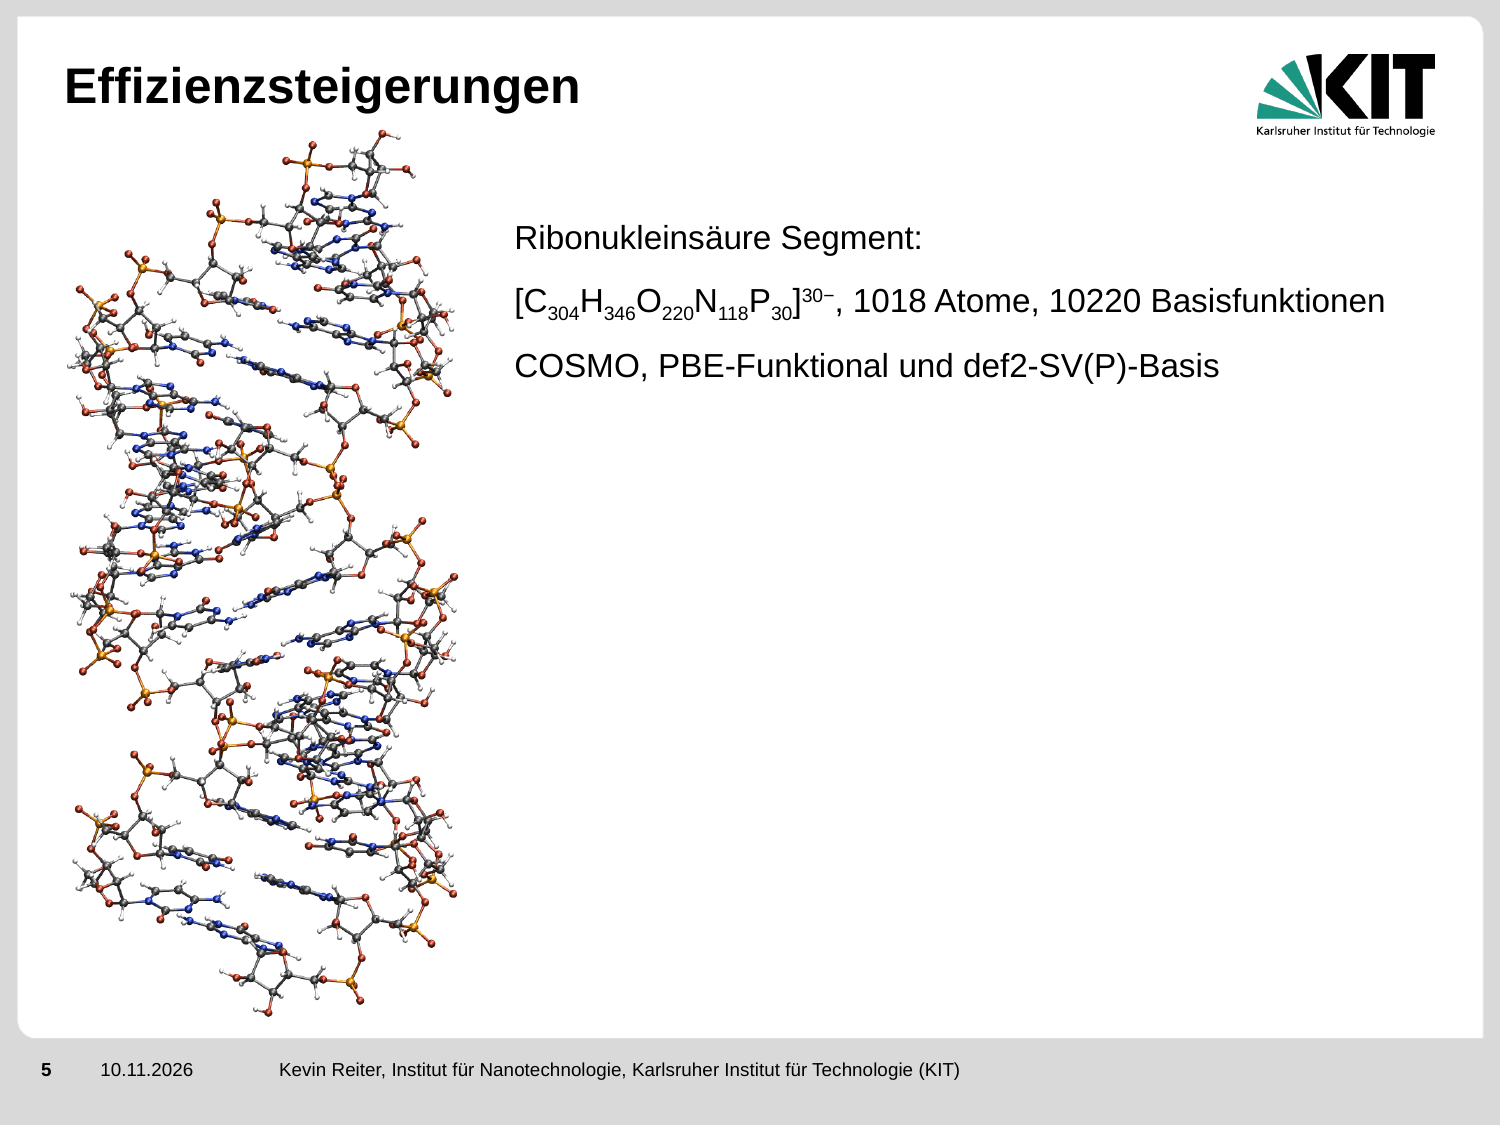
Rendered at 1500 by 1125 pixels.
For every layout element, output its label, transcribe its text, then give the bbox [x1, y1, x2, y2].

picture [0, 0, 1500, 1125]
title Effizienzsteigerungen [64, 21, 1198, 174]
footer Kevin Reiter, Institut für Nanotechnologie, Karlsruher Institut für Technologie (KIT) [279, 1057, 976, 1117]
list Ribonukleinsäure Segment: [C304H346O220N118P30]30−, 1018 Atome, 10220 Basisfunktionen COSMO, PBE-Funktional und def2-SV(P)-Basis [473, 196, 1436, 1000]
